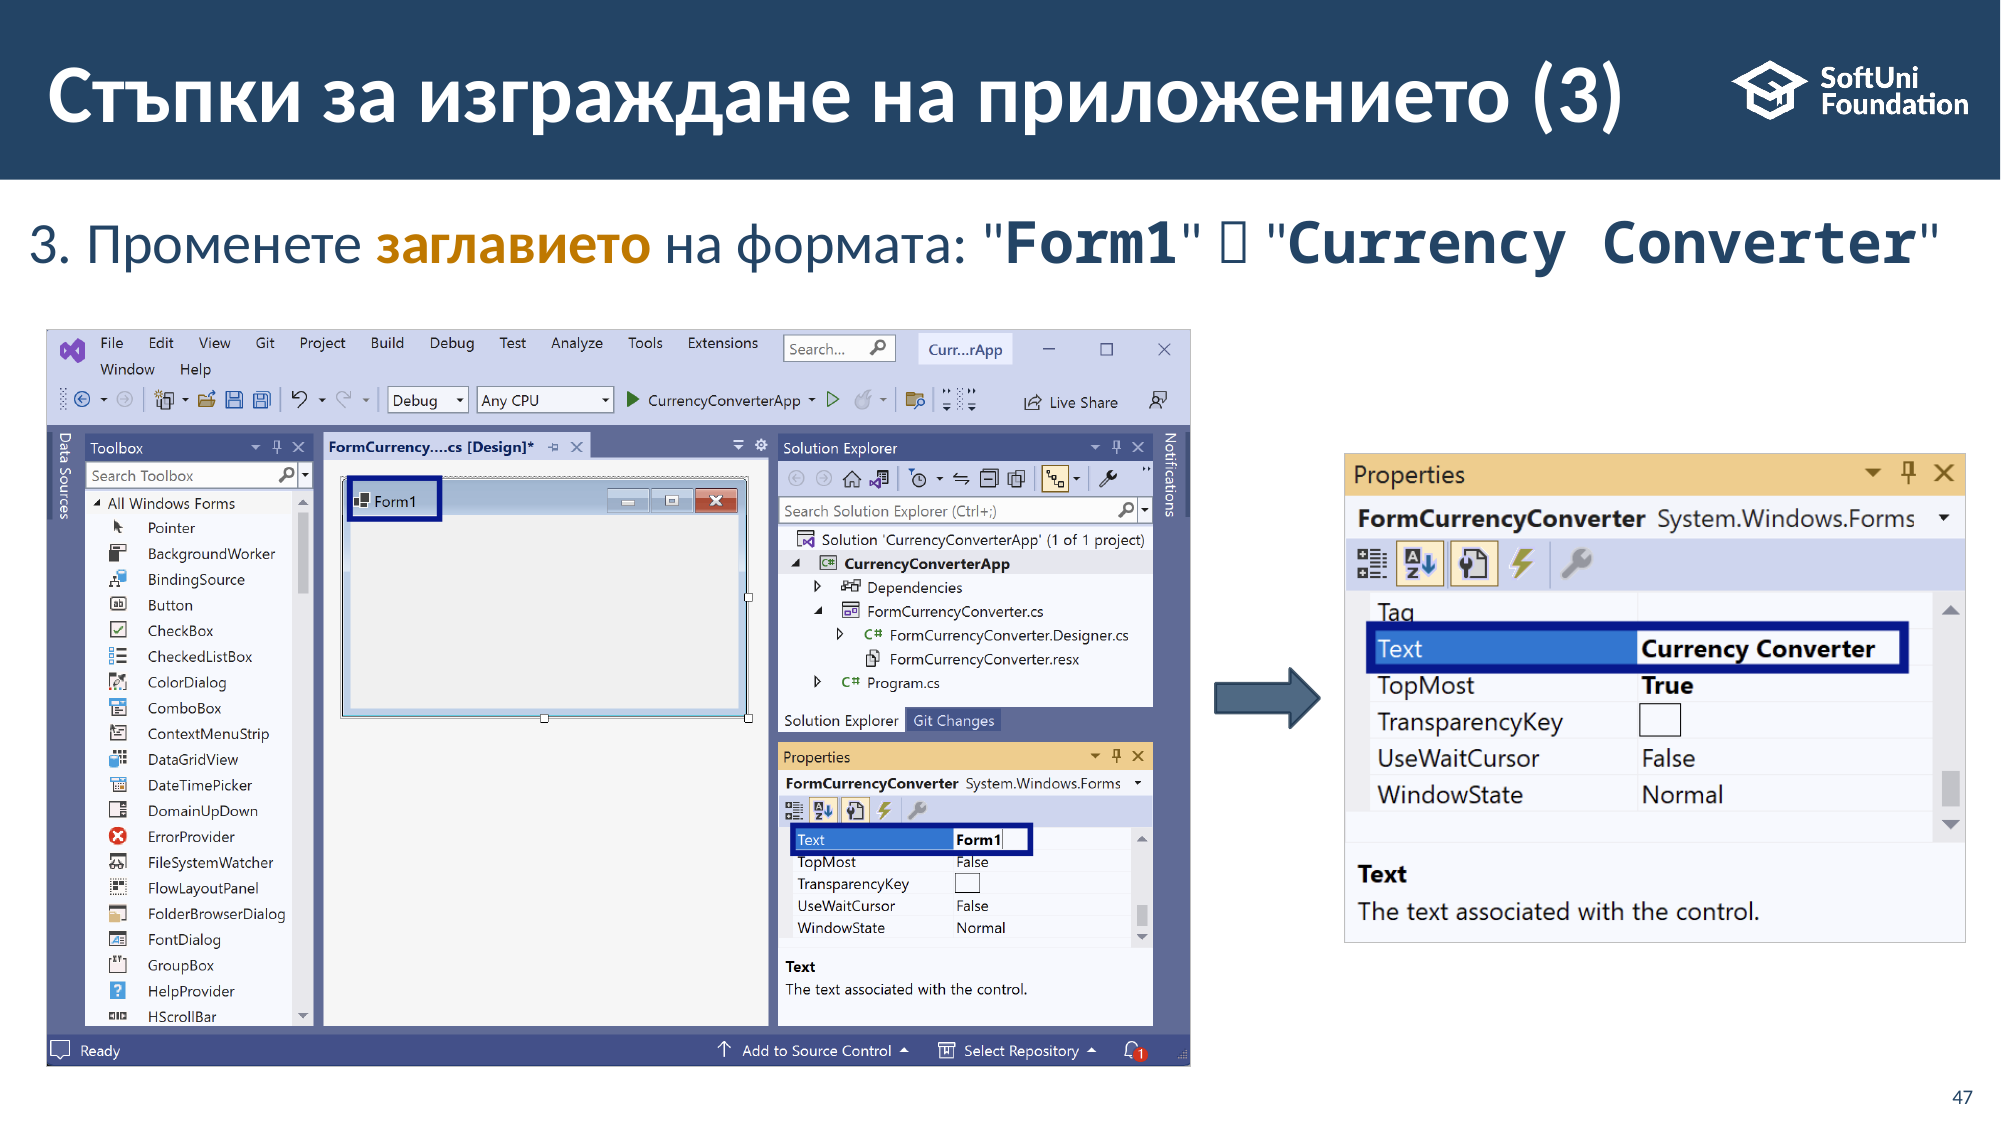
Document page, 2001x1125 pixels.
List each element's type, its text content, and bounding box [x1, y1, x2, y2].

list 3. Променете заглавието на формата: "Form1"  "Currency Converter" [10, 196, 2000, 1104]
picture [46, 329, 1191, 1067]
title Стъпки за изграждане на приложението (3) [31, 16, 1716, 162]
slide_number 47 [1927, 1067, 1989, 1117]
text_box [1213, 666, 1322, 730]
picture [1731, 60, 1968, 120]
picture [1344, 453, 1966, 944]
